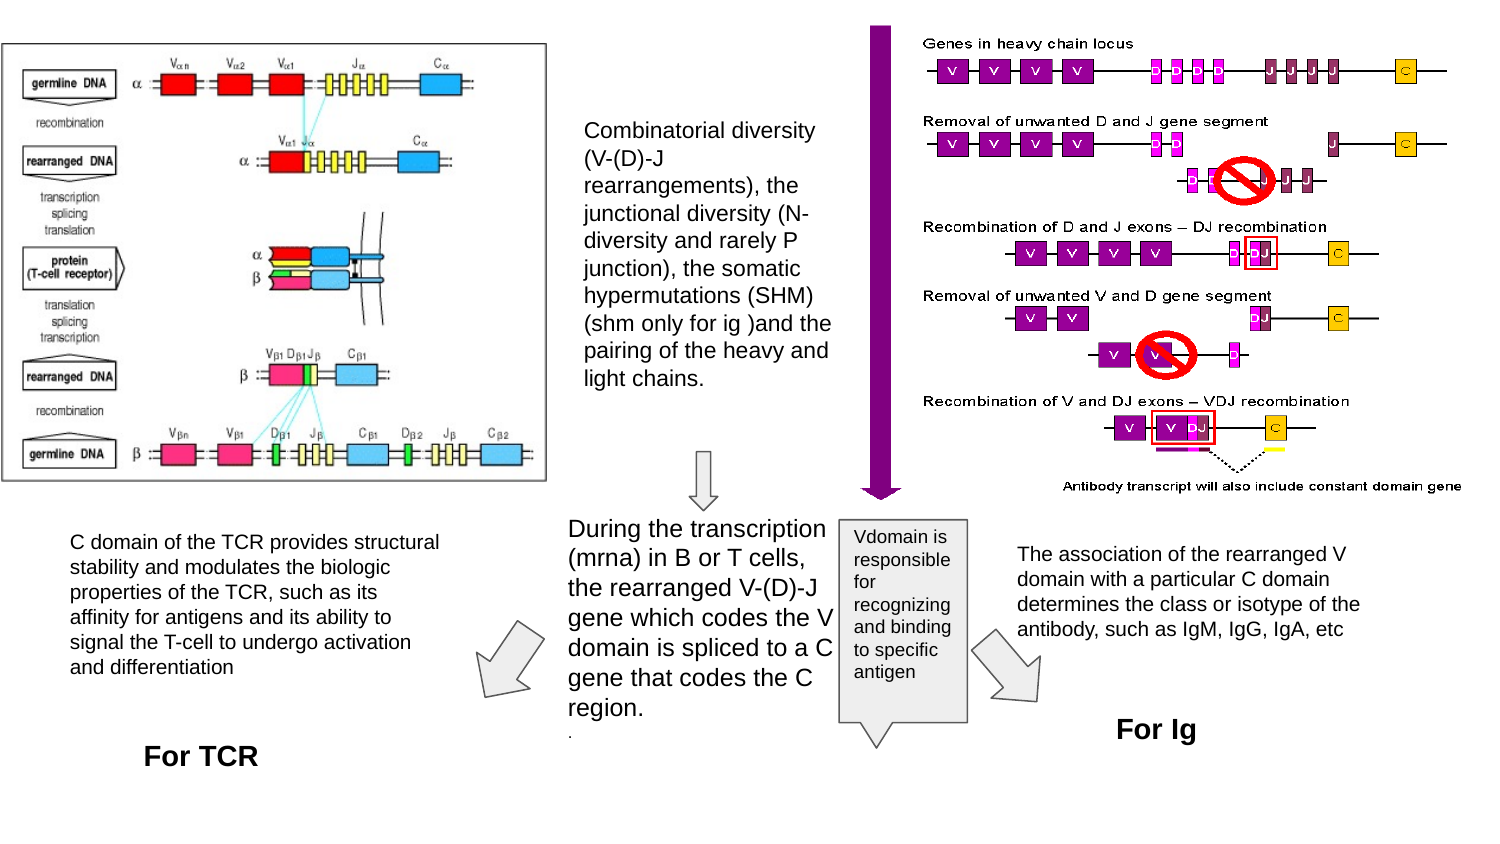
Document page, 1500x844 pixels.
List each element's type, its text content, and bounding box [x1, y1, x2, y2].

text_box During the transcription (mrna) in B or T cells, the rearranged V-(D)-J gene which codes the V domain is spliced to a C gene that codes the C region. . [552, 497, 862, 792]
text_box [689, 451, 718, 511]
text_box Combinatorial diversity (V-(D)-J rearrangements), the junctional diversity (N-diversity and rarely P junction), the somatic hypermutations (SHM) (shm only for ig )and the pairing of the heavy and light chains. [568, 101, 843, 426]
picture [0, 42, 547, 483]
text_box [476, 620, 545, 698]
text_box [968, 633, 1001, 687]
text_box For TCR [128, 722, 276, 788]
text_box For Ig [1101, 695, 1248, 761]
text_box [971, 629, 1041, 702]
text_box The association of the rearranged V domain with a particular C domain determines the class or isotype of the antibody, such as IgM, IgG, IgA, etc [1002, 526, 1428, 656]
picture [848, 9, 1500, 516]
text_box Vdomain is responsible for recognizing and binding to specific antigen [839, 519, 968, 749]
text_box C domain of the TCR provides structural stability and modulates the biologic properties of the TCR, such as its affinity for antigens and its ability to signal the T-cell to undergo activation and differentiation [54, 513, 456, 694]
